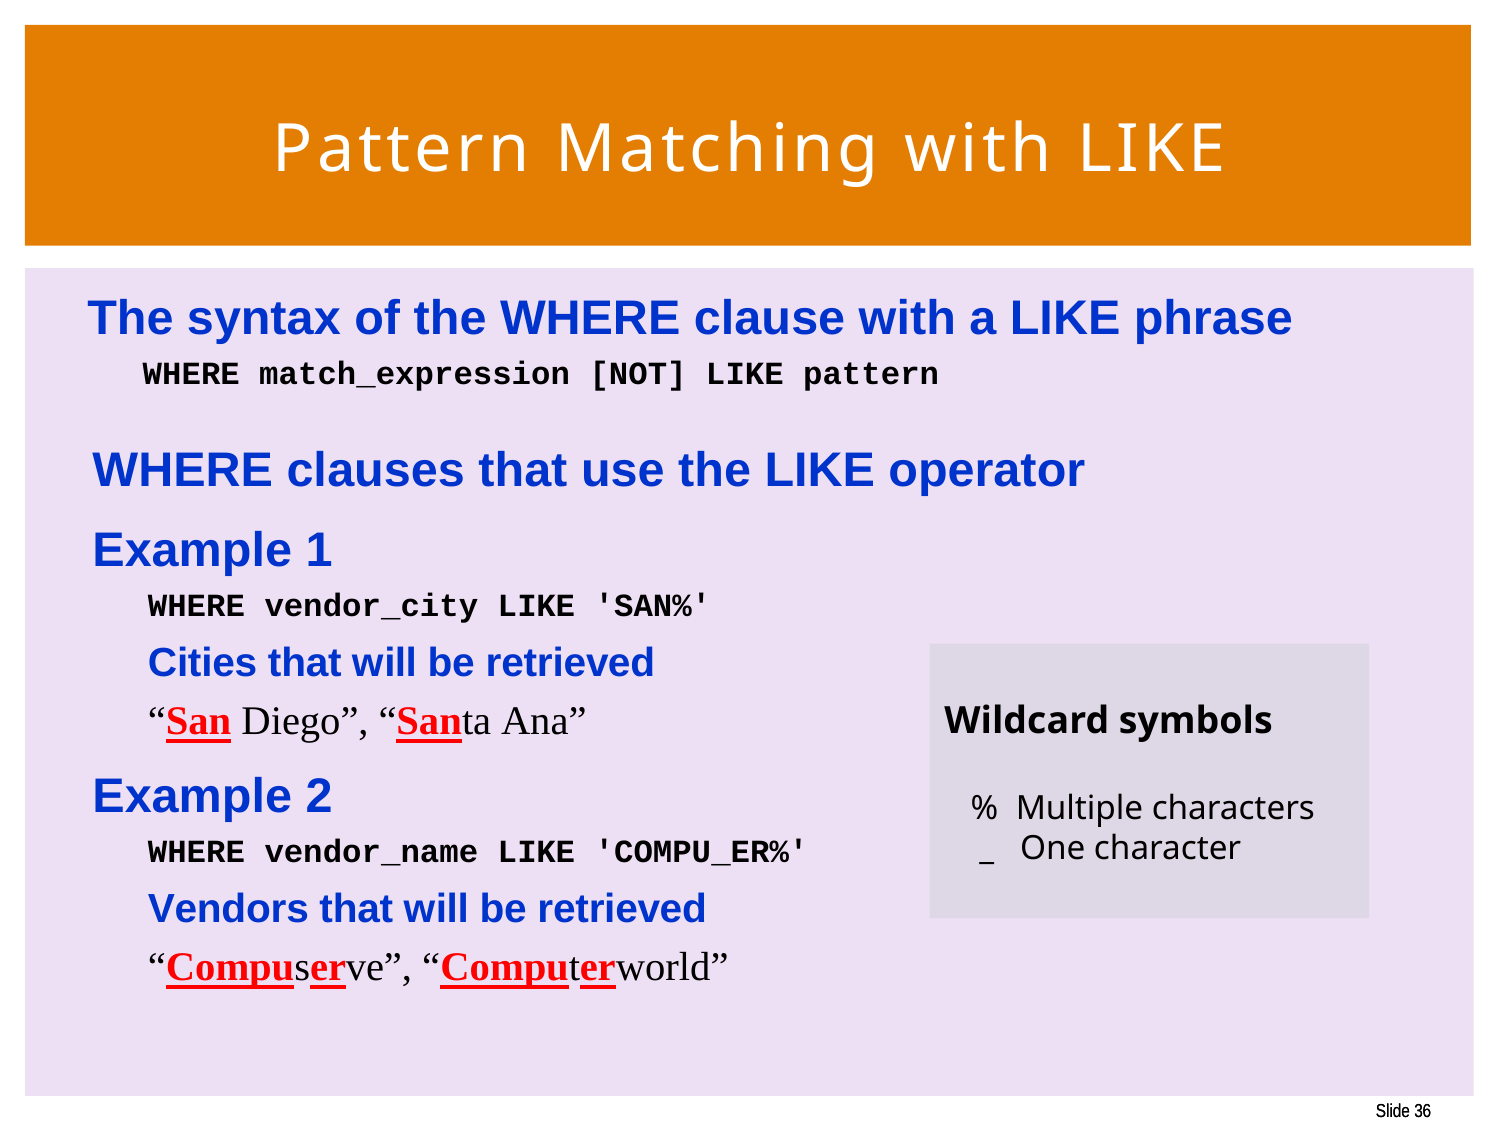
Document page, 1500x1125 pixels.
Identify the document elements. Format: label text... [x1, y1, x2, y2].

title Pattern Matching with LIKE [62, 58, 1438, 232]
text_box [92, 440, 1372, 1042]
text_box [86, 289, 1406, 480]
